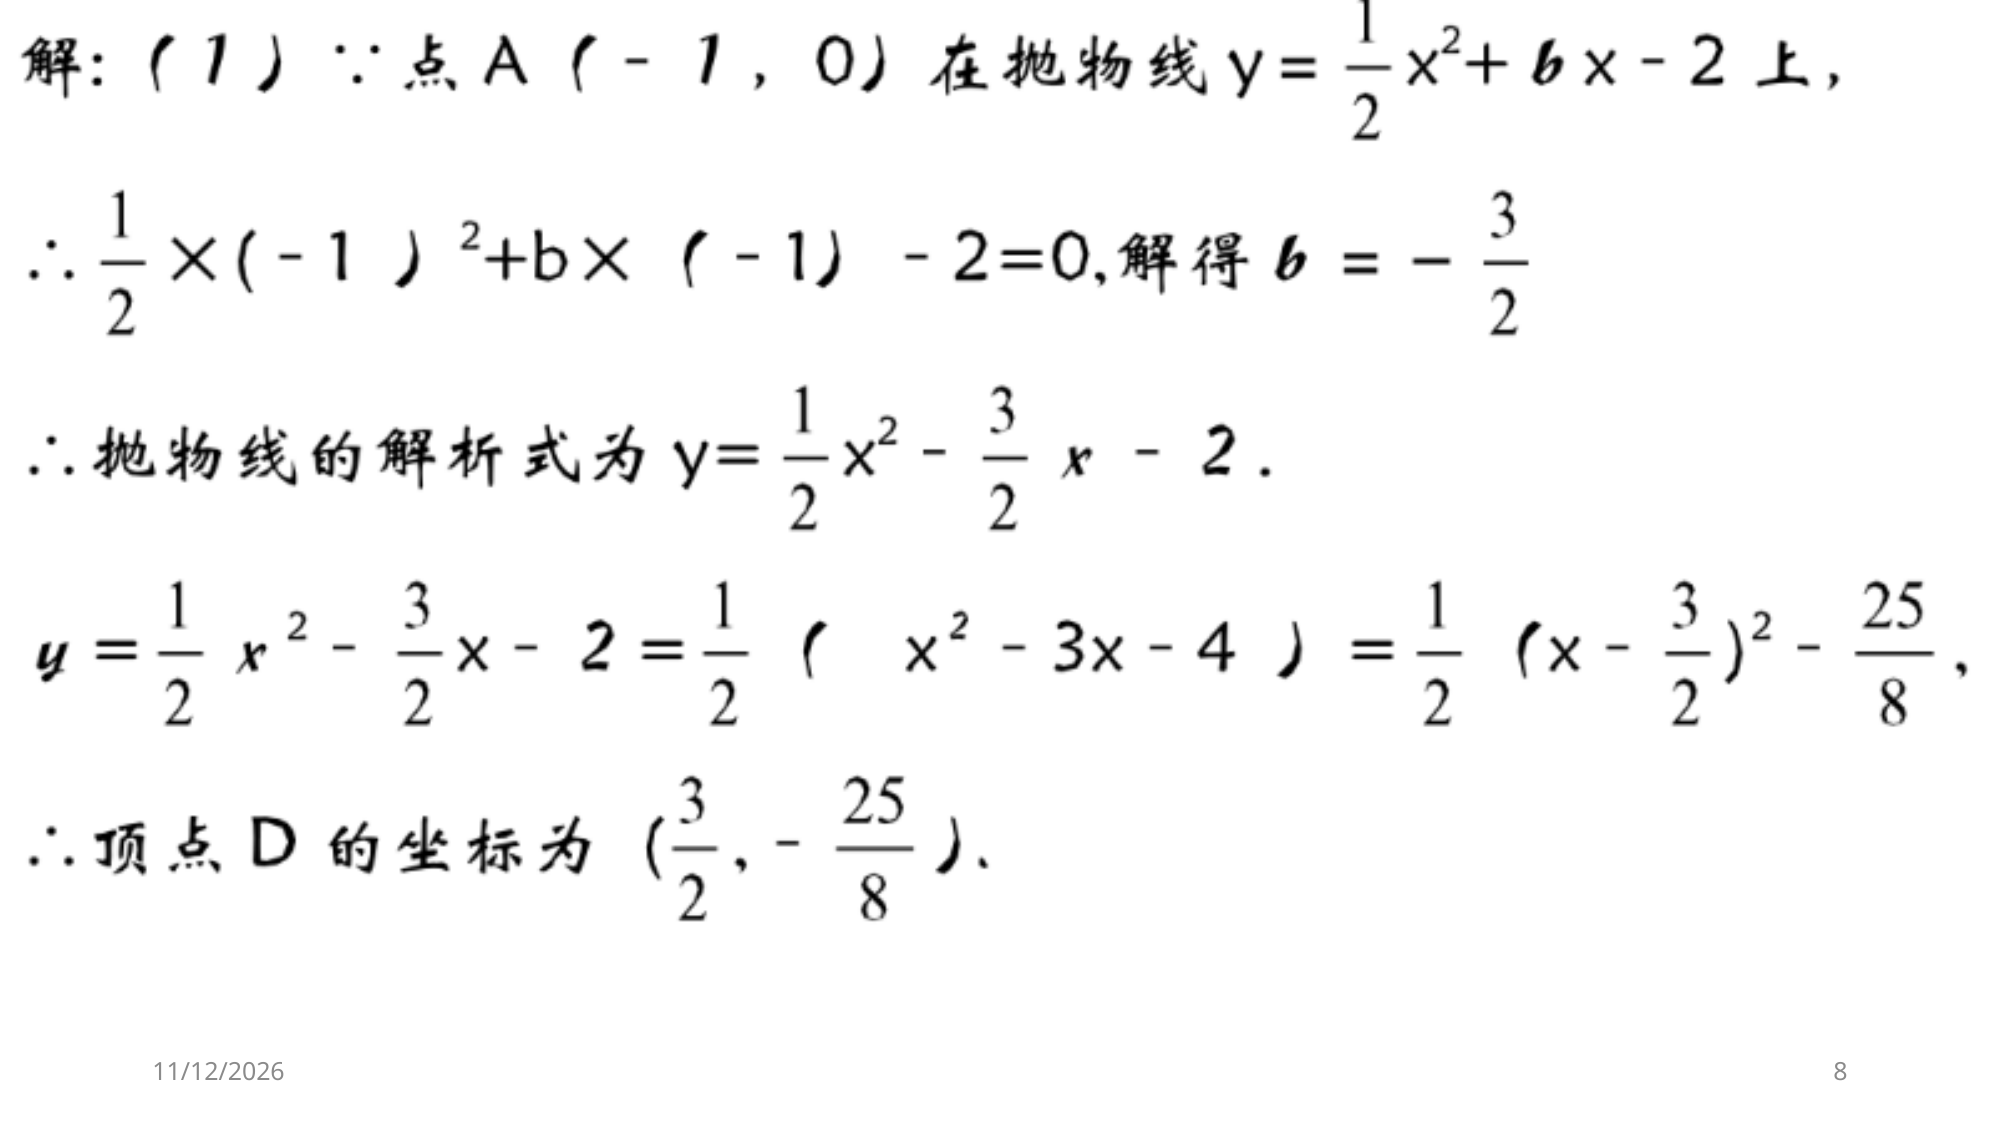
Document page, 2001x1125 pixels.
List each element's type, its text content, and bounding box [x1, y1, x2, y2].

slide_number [137, 1042, 588, 1103]
slide_number 8 [1412, 1042, 1863, 1103]
picture [0, 0, 2000, 929]
